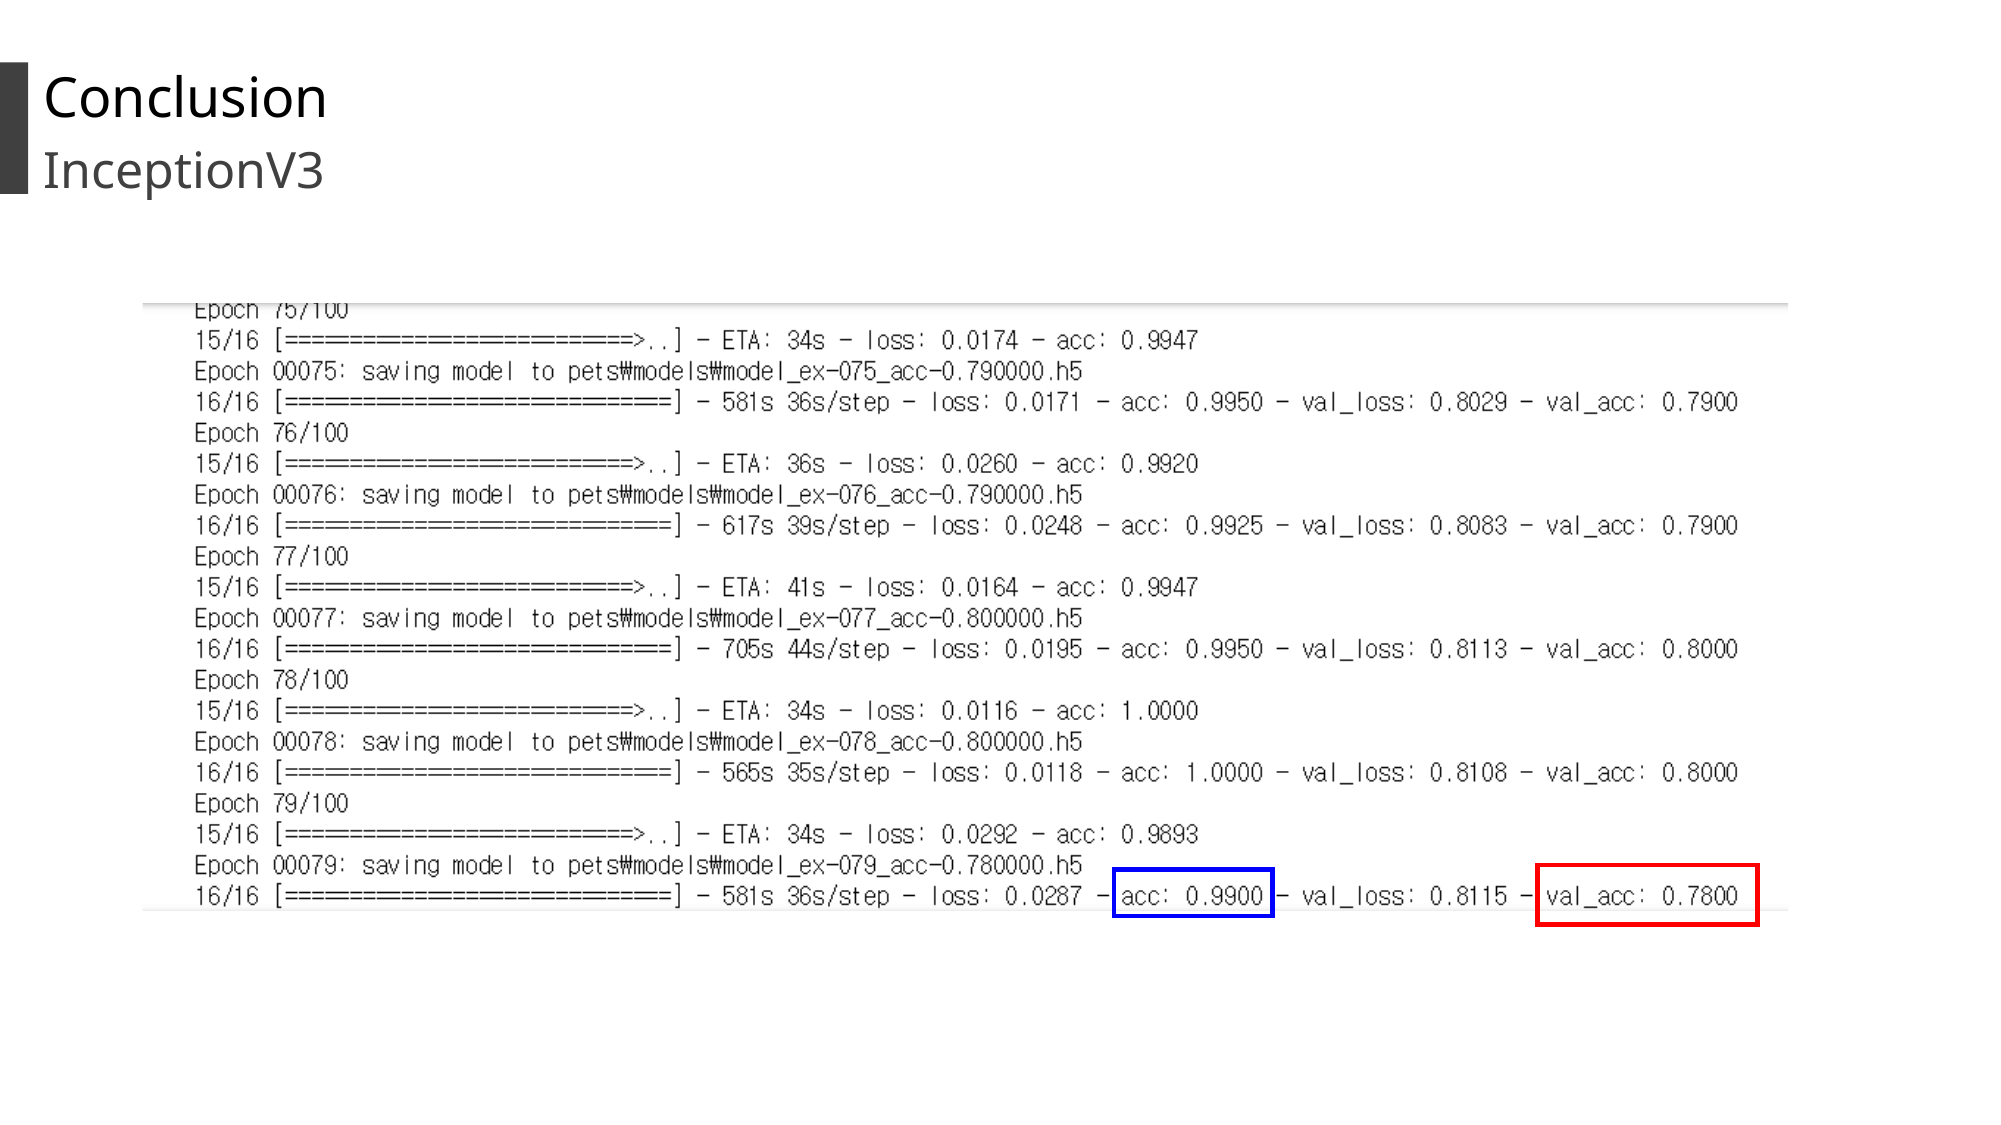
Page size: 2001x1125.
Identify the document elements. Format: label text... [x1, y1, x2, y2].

list InceptionV3 [28, 137, 525, 231]
list Conclusion [28, 62, 452, 137]
picture [142, 303, 1789, 911]
text_box [1113, 911, 1274, 917]
text_box [1537, 911, 1759, 926]
text_box [96, 242, 483, 349]
